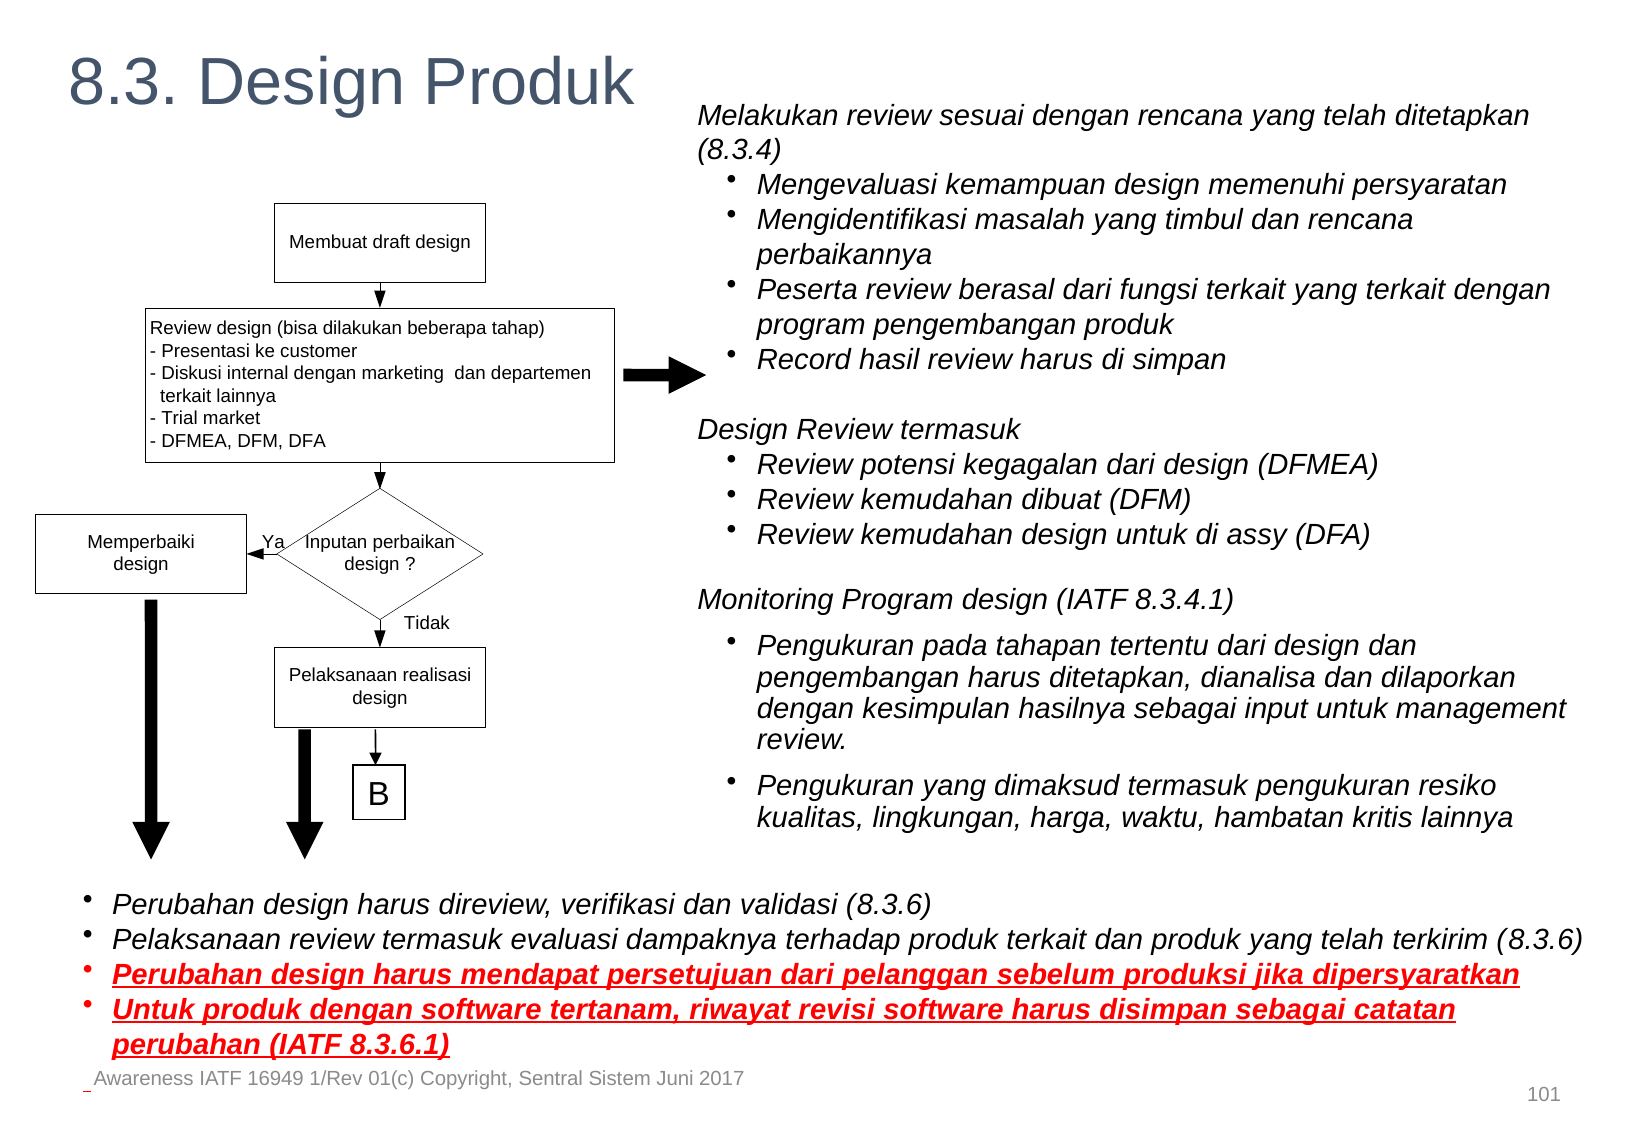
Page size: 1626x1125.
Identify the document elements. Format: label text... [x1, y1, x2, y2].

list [32, 200, 646, 730]
text_box [144, 730, 158, 860]
text_box [298, 730, 311, 860]
slide_number 101 [1210, 1063, 1576, 1124]
text_box Monitoring Program design (IATF 8.3.4.1) Pengukuran pada tahapan tertentu dari design dan pengembangan harus ditetapkan, dianalisa dan dilaporkan dengan kesimpulan hasilnya sebagai input untuk management review. Pengukuran yang dimaksud termasuk pengukuran resiko kualitas, lingkungan, harga, waktu, hambatan kritis lainnya [682, 577, 1604, 841]
footer Awareness IATF 16949 1/Rev 01(c) Copyright, Sentral Sistem Juni 2017 [50, 1046, 788, 1107]
text_box Melakukan review sesuai dengan rencana yang telah ditetapkan (8.3.4) Mengevaluasi kemampuan design memenuhi persyaratan Mengidentifikasi masalah yang timbul dan rencana perbaikannya Peserta review berasal dari fungsi terkait yang terkait dengan program pengembangan produk Record hasil review harus di simpan Design Review termasuk Review potensi kegagalan dari design (DFMEA) Review kemudahan dibuat (DFM) Review kemudahan design untuk di assy (DFA) [682, 88, 1581, 558]
text_box 8.3. Design Produk [0, 24, 730, 132]
text_box B [352, 764, 405, 820]
text_box [369, 730, 382, 766]
text_box Perubahan design harus direview, verifikasi dan validasi (8.3.6) Pelaksanaan review termasuk evaluasi dampaknya terhadap produk terkait dan produk yang telah terkirim (8.3.6) Perubahan design harus mendapat persetujuan dari pelanggan sebelum produksi jika dipersyaratkan Untuk produk dengan software tertanam, riwayat revisi software harus disimpan sebagai catatan perubahan (IATF 8.3.6.1) [68, 877, 1604, 1125]
text_box [646, 368, 707, 382]
